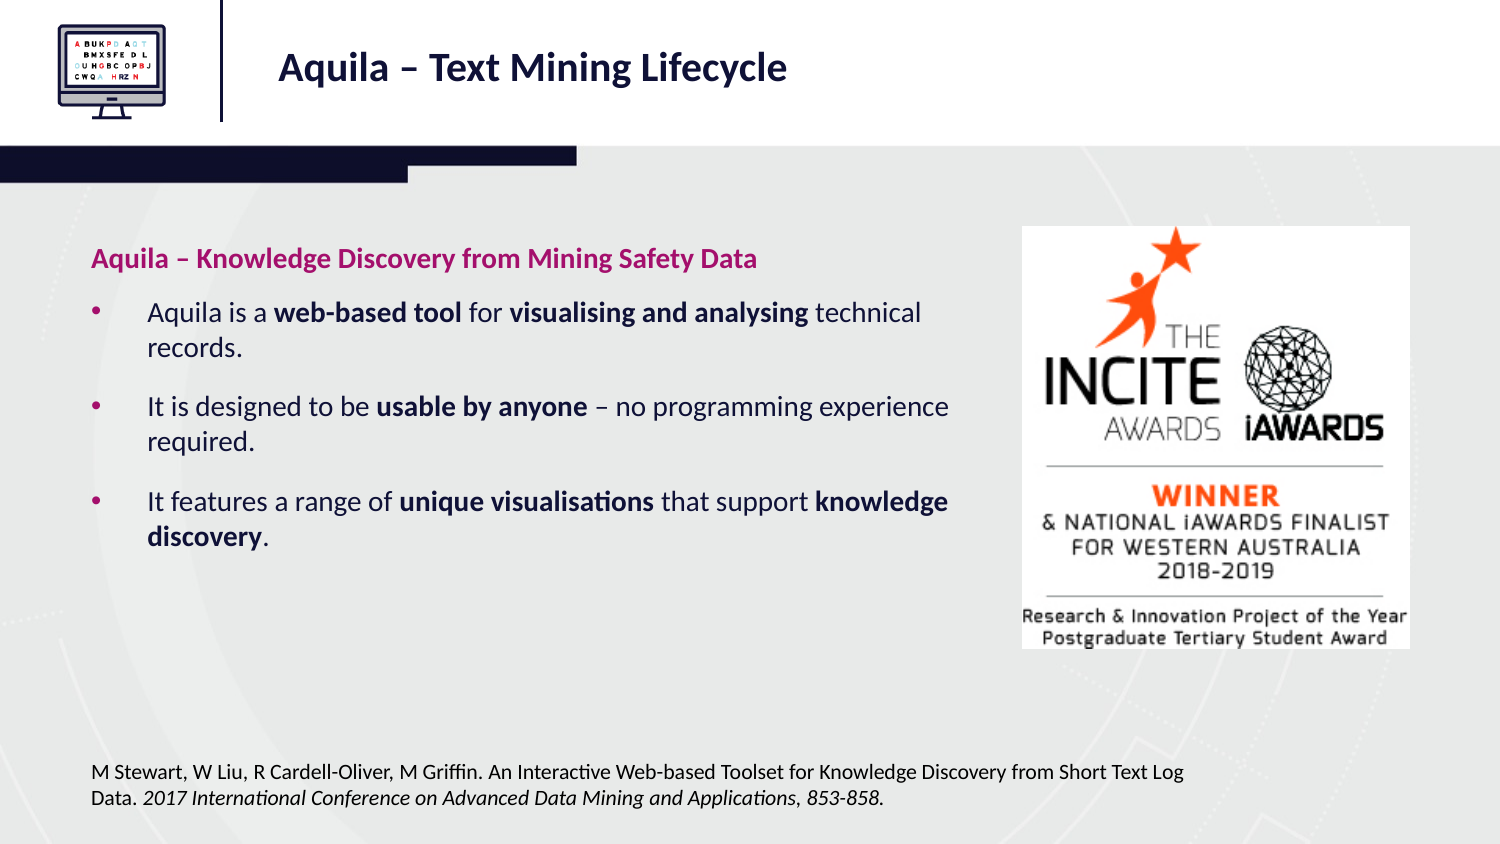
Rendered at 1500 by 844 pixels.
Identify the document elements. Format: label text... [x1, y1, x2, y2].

list M Stewart, W Liu, R Cardell-Oliver, M Griffin. An Interactive Web-based Toolset for Knowledge Discovery from Short Text Log Data. 2017 International Conference on Advanced Data Mining and Applications, 853-858. [76, 750, 1217, 821]
list Aquila is a web-based tool for visualising and analysing technical records. It is designed to be usable by anyone – no programming experience required. It features a range of unique visualisations that support knowledge discovery. [76, 285, 981, 580]
list Aquila – Text Mining Lifecycle [263, 32, 1404, 106]
list Aquila – Knowledge Discovery from Mining Safety Data [76, 231, 1017, 268]
picture [0, 0, 1500, 844]
